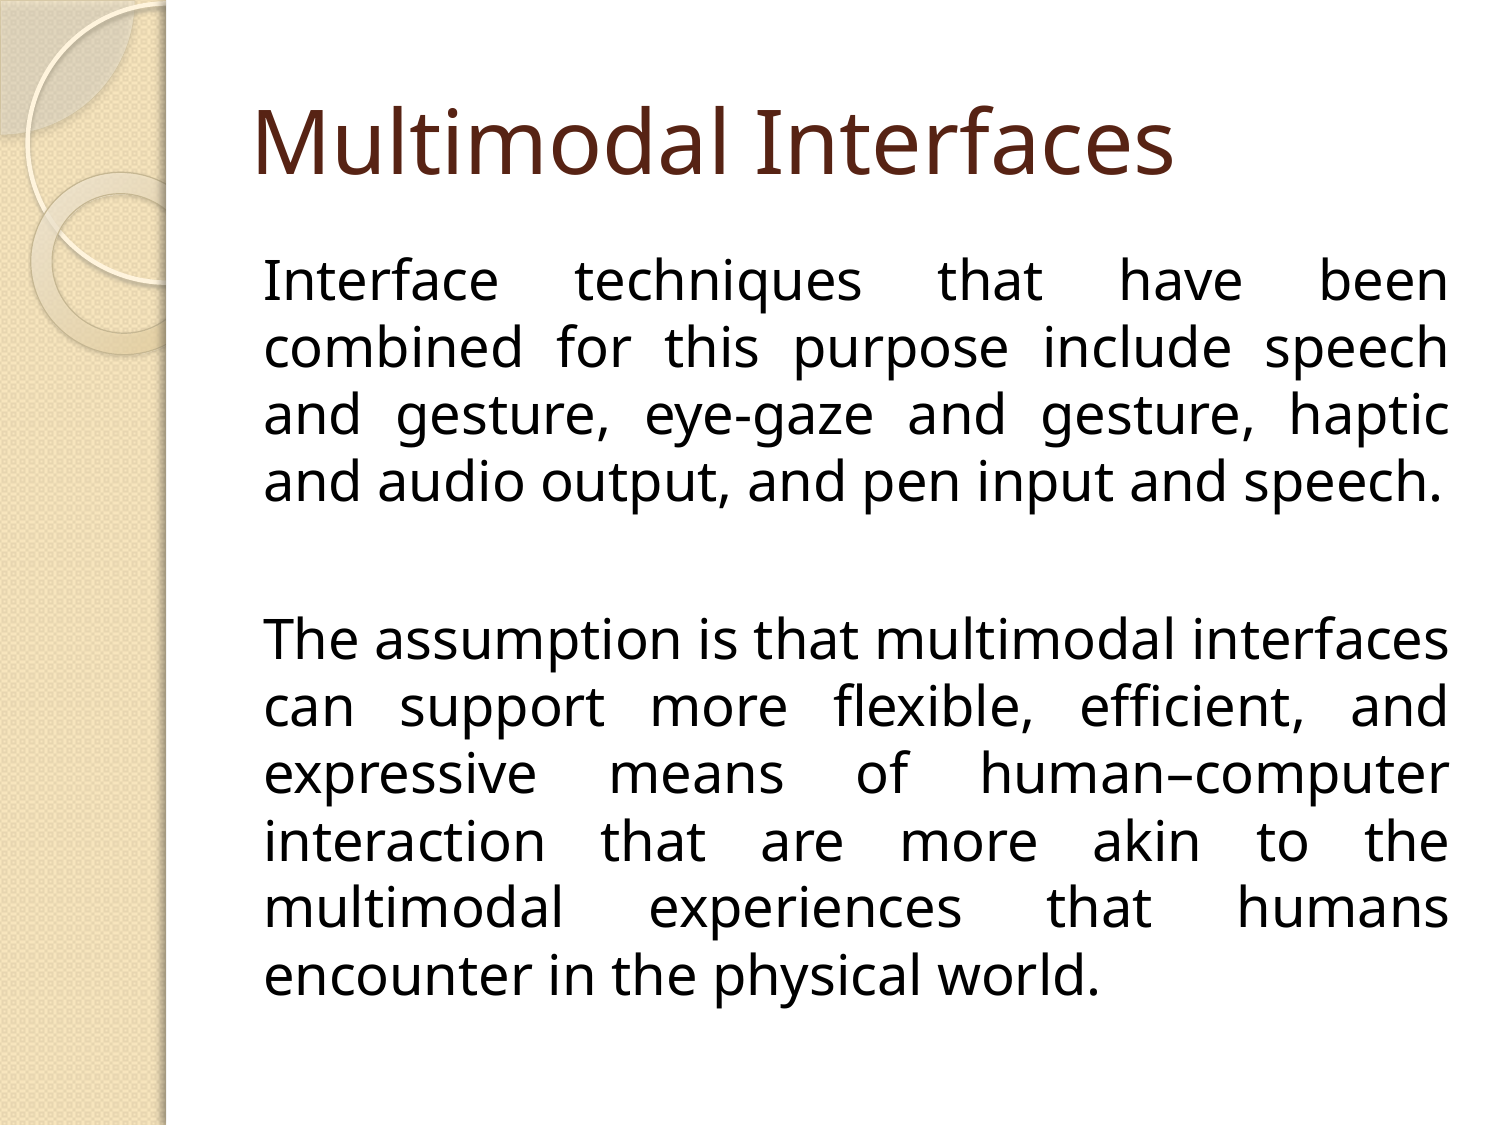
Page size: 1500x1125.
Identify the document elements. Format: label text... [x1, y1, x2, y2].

title Multimodal Interfaces [235, 45, 1466, 233]
list Interface techniques that have been combined for this purpose include speech and gesture, eye-gaze and gesture, haptic and audio output, and pen input and speech. The assumption is that multimodal interfaces can support more flexible, efficient, and expressive means of human–computer interaction that are more akin to the multimodal experiences that humans encounter in the physical world. [235, 237, 1466, 1025]
